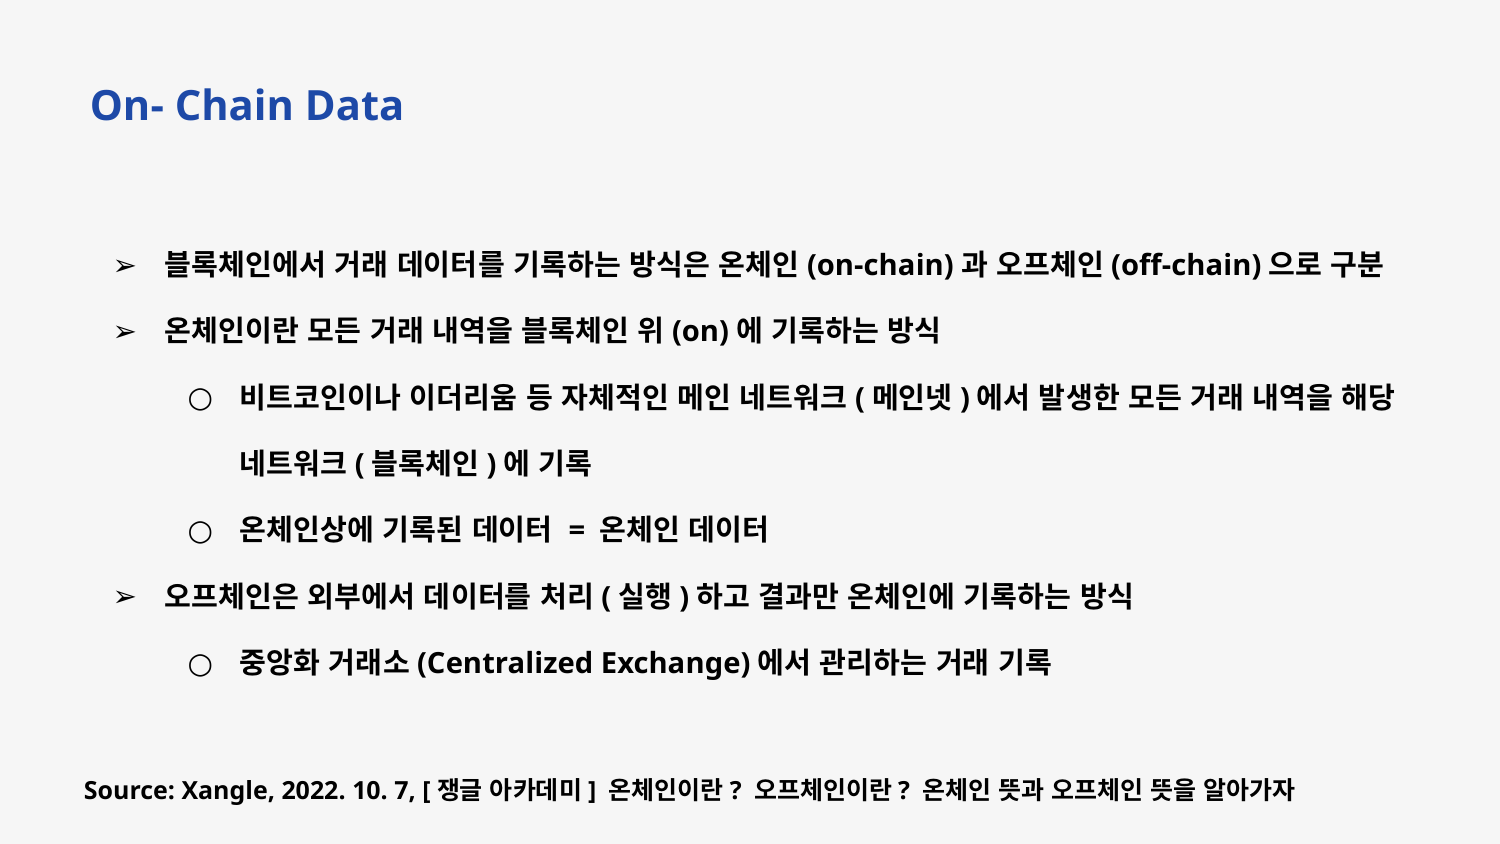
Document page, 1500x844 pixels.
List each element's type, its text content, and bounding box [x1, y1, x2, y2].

title On- Chain Data [74, 25, 731, 182]
list Source: Xangle, 2022. 10. 7, [쟁글 아카데미] 온체인이란? 오프체인이란? 온체인 뜻과 오프체인 뜻을 알아가자 [68, 754, 1332, 831]
list 블록체인에서 거래 데이터를 기록하는 방식은 온체인(on-chain)과 오프체인(off-chain)으로 구분 온체인이란 모든 거래 내역을 블록체인 위(on)에 기록하는 방식 비트코인이나 이더리움 등 자체적인 메인 네트워크(메인넷)에서 발생한 모든 거래 내역을 해당 네트워크(블록체인)에 기록 온체인상에 기록된 데이터 = 온체인 데이터 오프체인은 외부에서 데이터를 처리(실행)하고 결과만 온체인에 기록하는 방식 중앙화 거래소(Centralized Exchange)에서 관리하는 거래 기록 [74, 199, 1500, 718]
